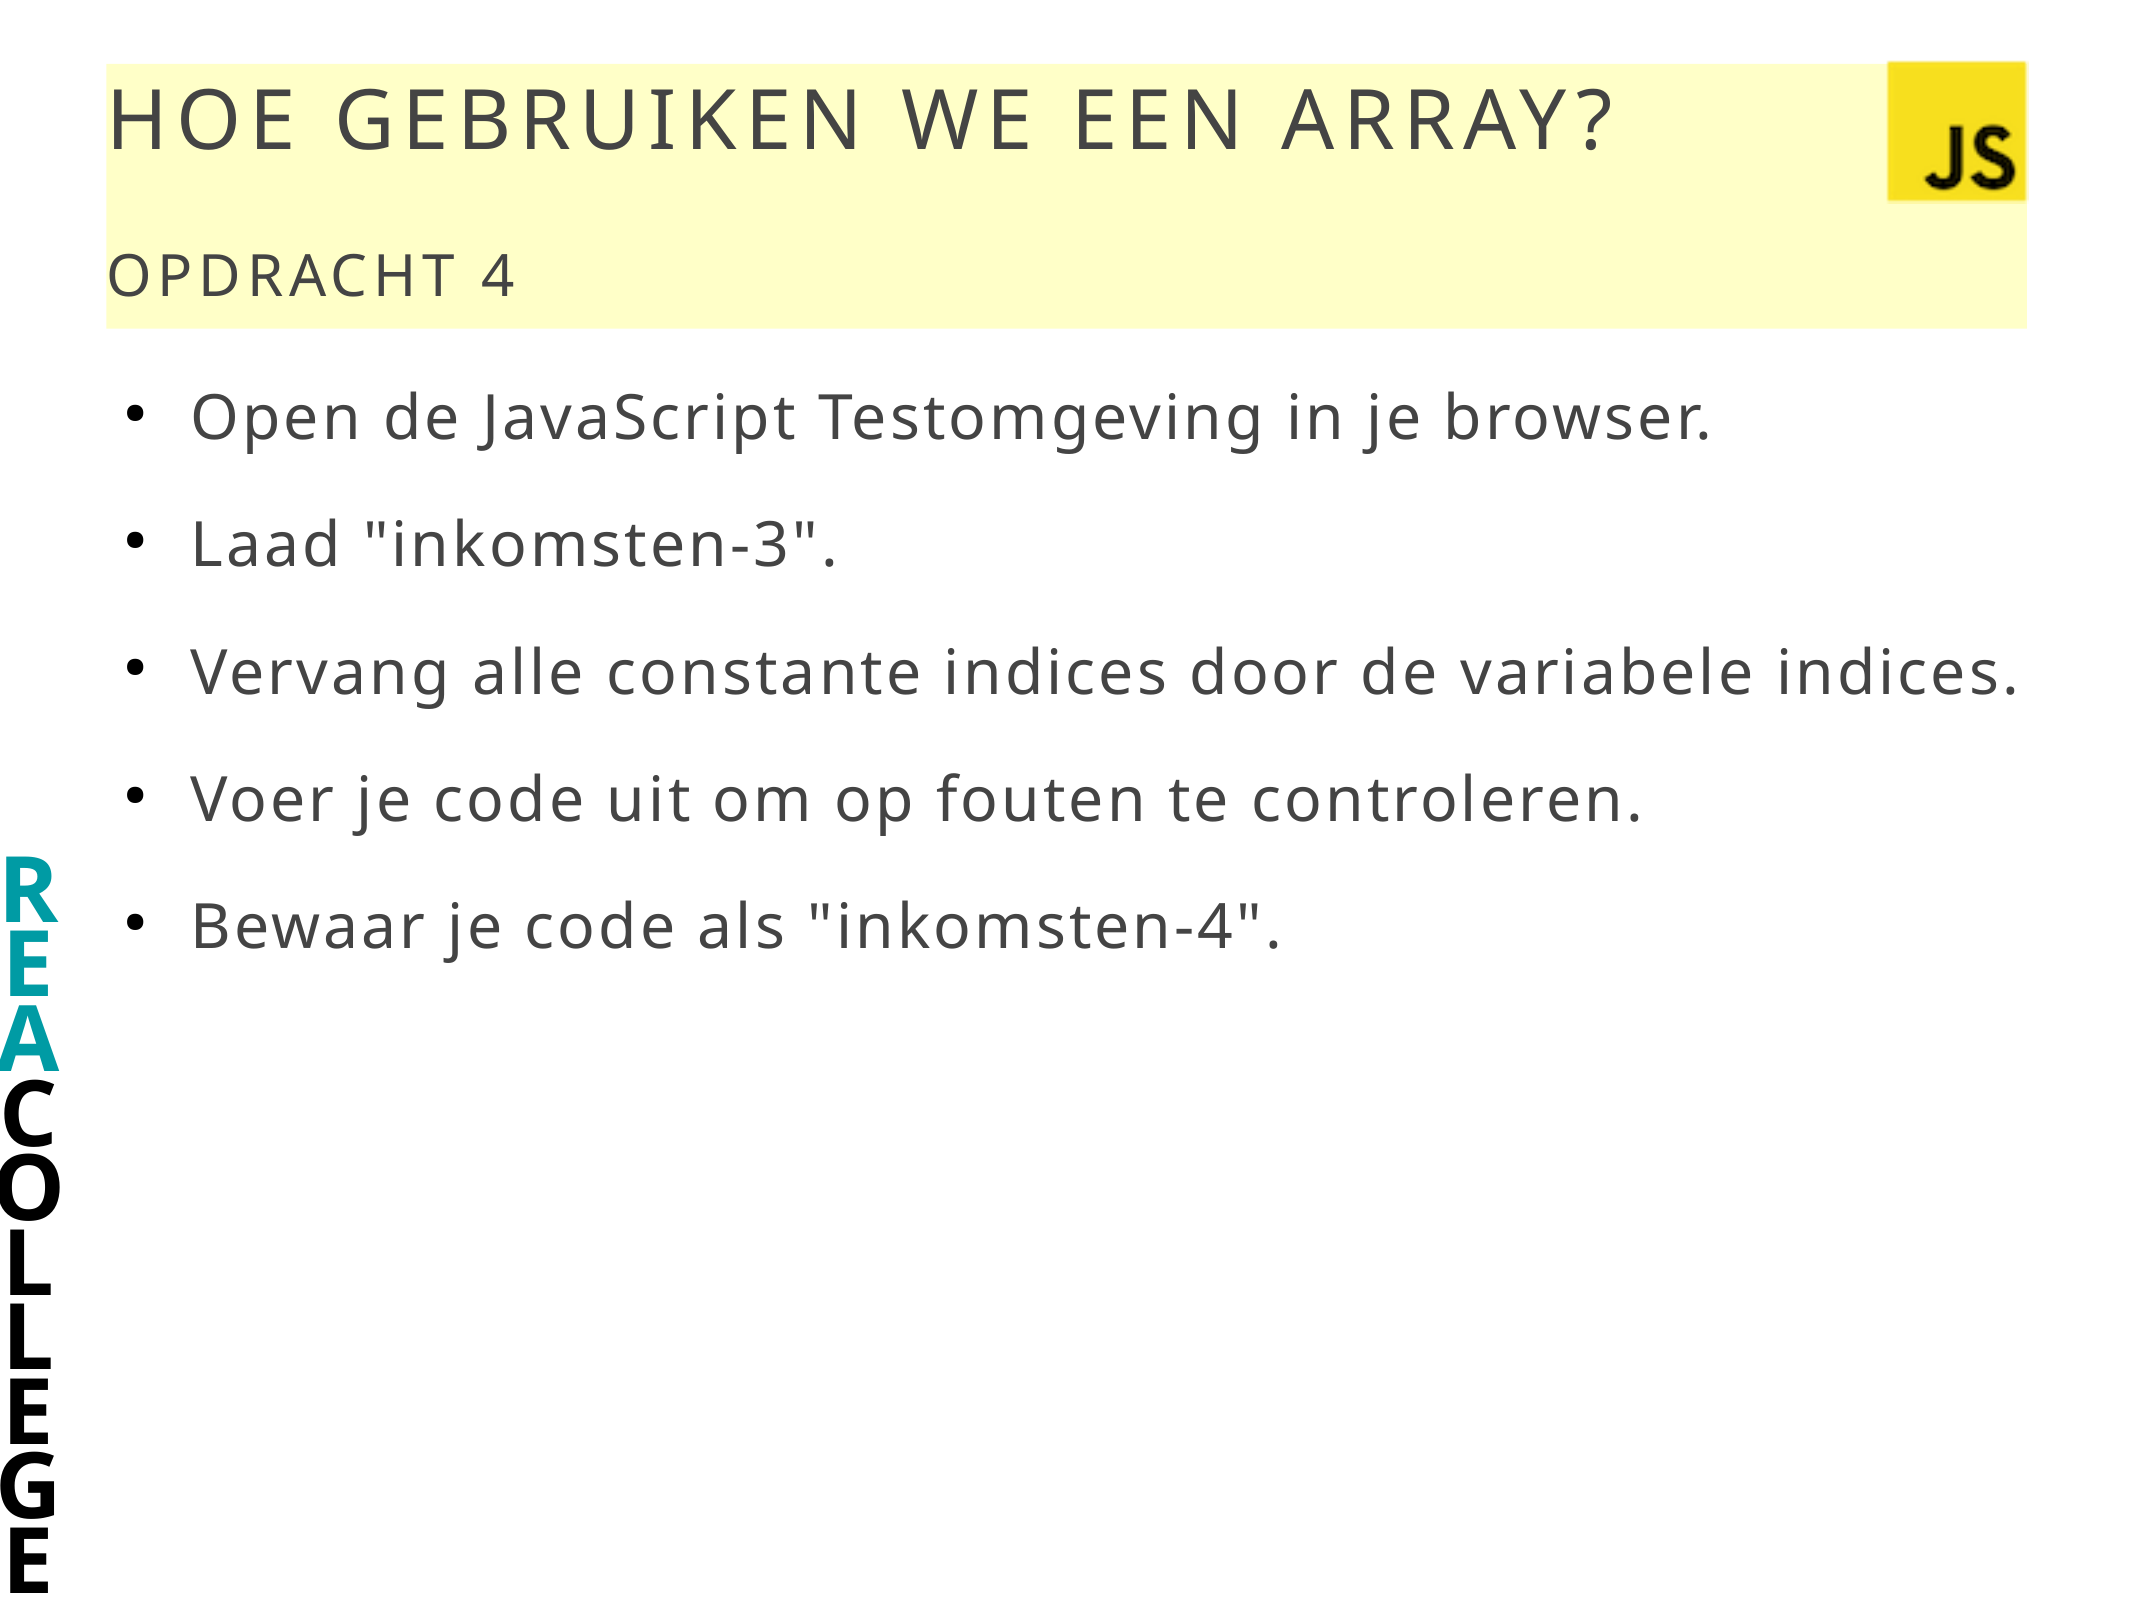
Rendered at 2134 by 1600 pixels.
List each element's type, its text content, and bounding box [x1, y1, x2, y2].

list Open de JavaScript Testomgeving in je browser. Laad "inkomsten-3". Vervang alle constante indices door de variabele indices. Voer je code uit om op fouten te controleren. Bewaar je code als "inkomsten-4". [105, 361, 2028, 1513]
title Hoe gebruiken we een array? Opdracht 4 [105, 63, 2028, 330]
picture [1886, 60, 2030, 204]
